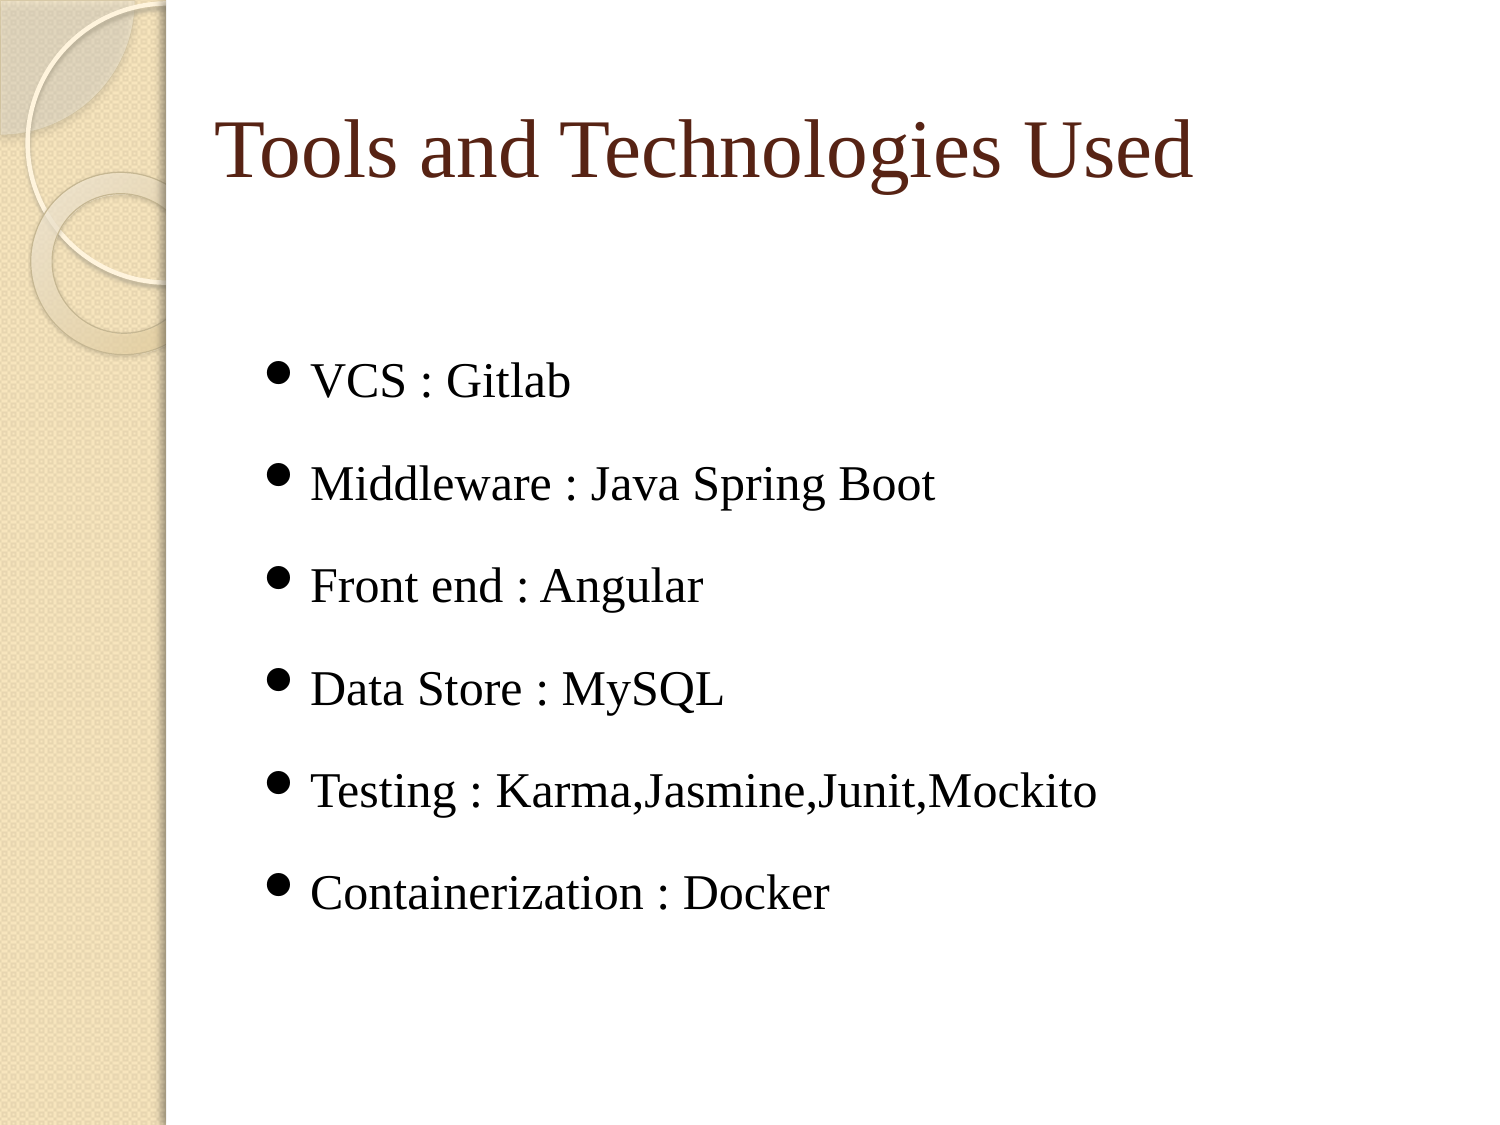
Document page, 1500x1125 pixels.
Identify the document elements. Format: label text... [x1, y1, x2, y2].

list VCS : Gitlab Middleware : Java Spring Boot Front end : Angular Data Store : MySQL Testing : Karma,Jasmine,Junit,Mockito Containerization : Docker [235, 237, 1466, 1025]
title Tools and Technologies Used [200, 50, 1430, 238]
